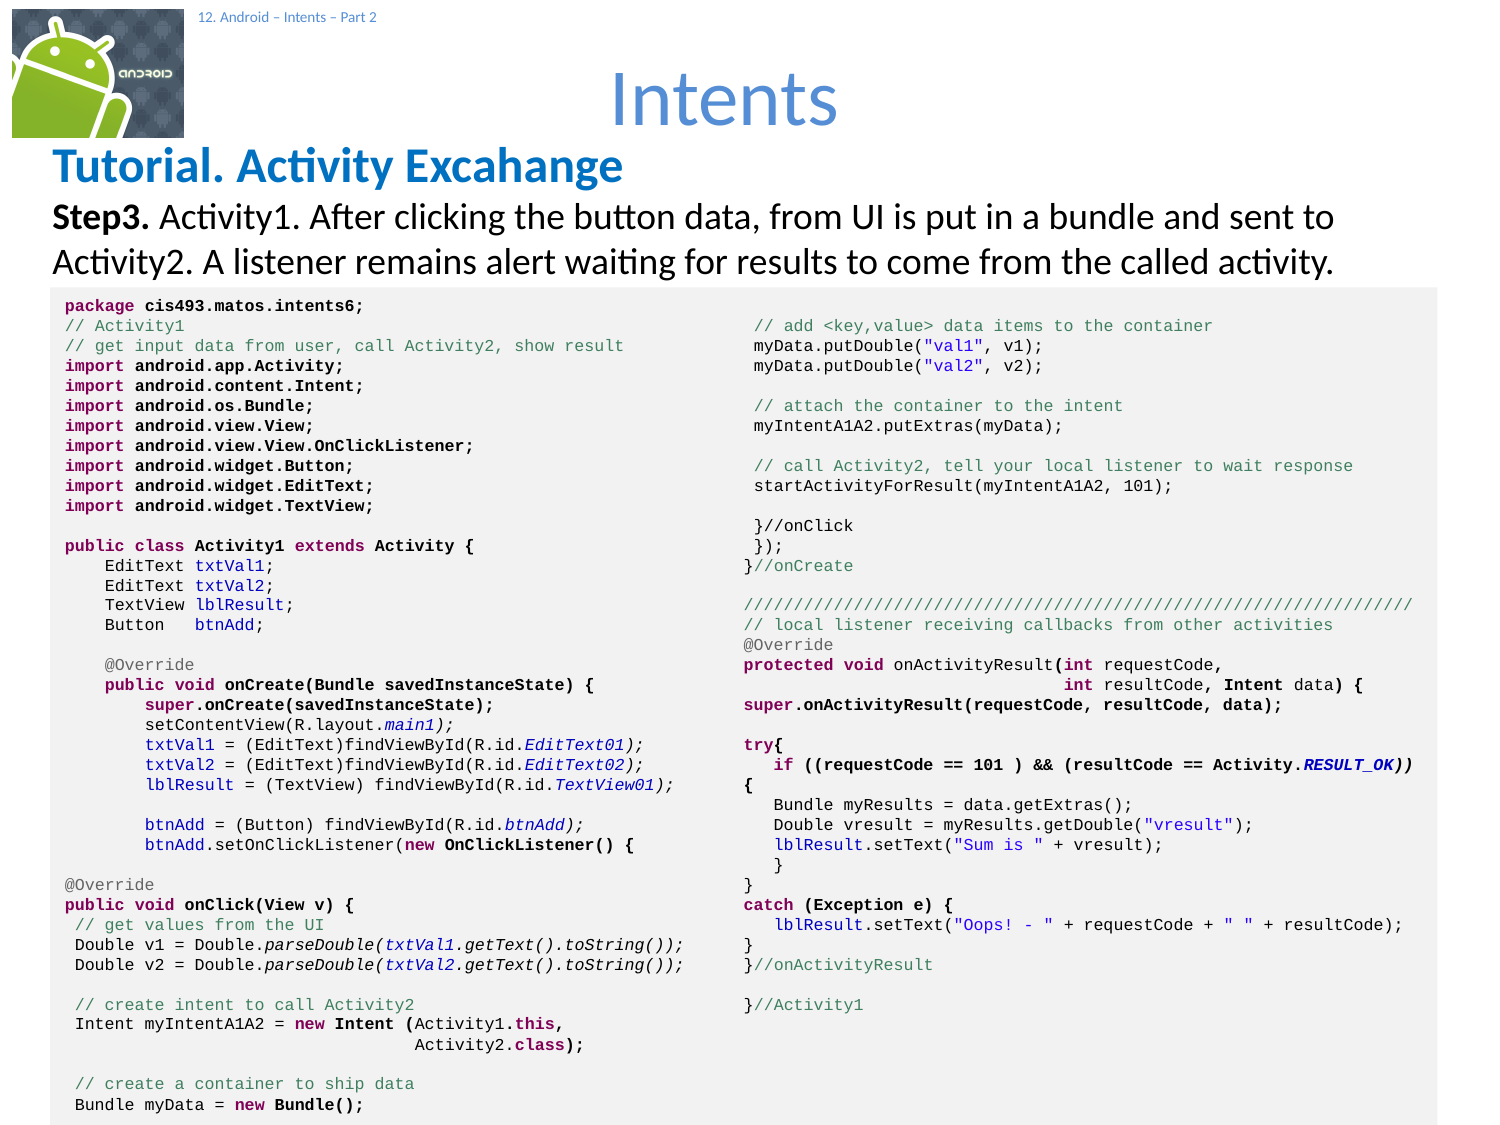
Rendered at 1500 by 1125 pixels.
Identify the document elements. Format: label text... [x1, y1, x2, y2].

picture [12, 9, 184, 138]
text_box package cis493.matos.intents6; // Activity1 // get input data from user, call Activity2, show result import android.app.Activity; import android.content.Intent; import android.os.Bundle; import android.view.View; import android.view.View.OnClickListener; import android.widget.Button; import android.widget.EditText; import android.widget.TextView; public class Activity1 extends Activity { EditText txtVal1; EditText txtVal2; TextView lblResult; Button btnAdd; @Override public void onCreate(Bundle savedInstanceState) { super.onCreate(savedInstanceState); setContentView(R.layout.main1); txtVal1 = (EditText)findViewById(R.id.EditText01); txtVal2 = (EditText)findViewById(R.id.EditText02); lblResult = (TextView) findViewById(R.id.TextView01); btnAdd = (Button) findViewById(R.id.btnAdd); btnAdd.setOnClickListener(new OnClickListener() { @Override public void onClick(View v) { // get values from the UI Double v1 = Double.parseDouble(txtVal1.getText().toString()); Double v2 = Double.parseDouble(txtVal2.getText().toString()); // create intent to call Activity2 Intent myIntentA1A2 = new Intent (Activity1.this, Activity2.class); // create a container to ship data Bundle myData = new Bundle(); // add <key,value> data items to the container myData.putDouble("val1", v1); myData.putDouble("val2", v2); // attach the container to the intent myIntentA1A2.putExtras(myData); // call Activity2, tell your local listener to wait response startActivityForResult(myIntentA1A2, 101); }//onClick }); }//onCreate ///////////////////////////////////////////////////////////////////// local listener receiving callbacks from other activities @Override protected void onActivityResult(int requestCode, int resultCode, Intent data) { super.onActivityResult(requestCode, resultCode, data); try{ if ((requestCode == 101 ) && (resultCode == Activity.RESULT_OK)){ Bundle myResults = data.getExtras(); Double vresult = myResults.getDouble("vresult"); lblResult.setText("Sum is " + vresult); } } catch (Exception e) { lblResult.setText("Oops! - " + requestCode + " " + resultCode); } }//onActivityResult }//Activity1 [50, 287, 1438, 1125]
text_box Tutorial. Activity Excahange Step3. Activity1. After clicking the button data, from UI is put in a bundle and sent to Activity2. A listener remains alert waiting for results to come from the called activity. [37, 124, 1438, 275]
text_box 12. Android – Intents – Part 2 Intents [181, 7, 1400, 124]
